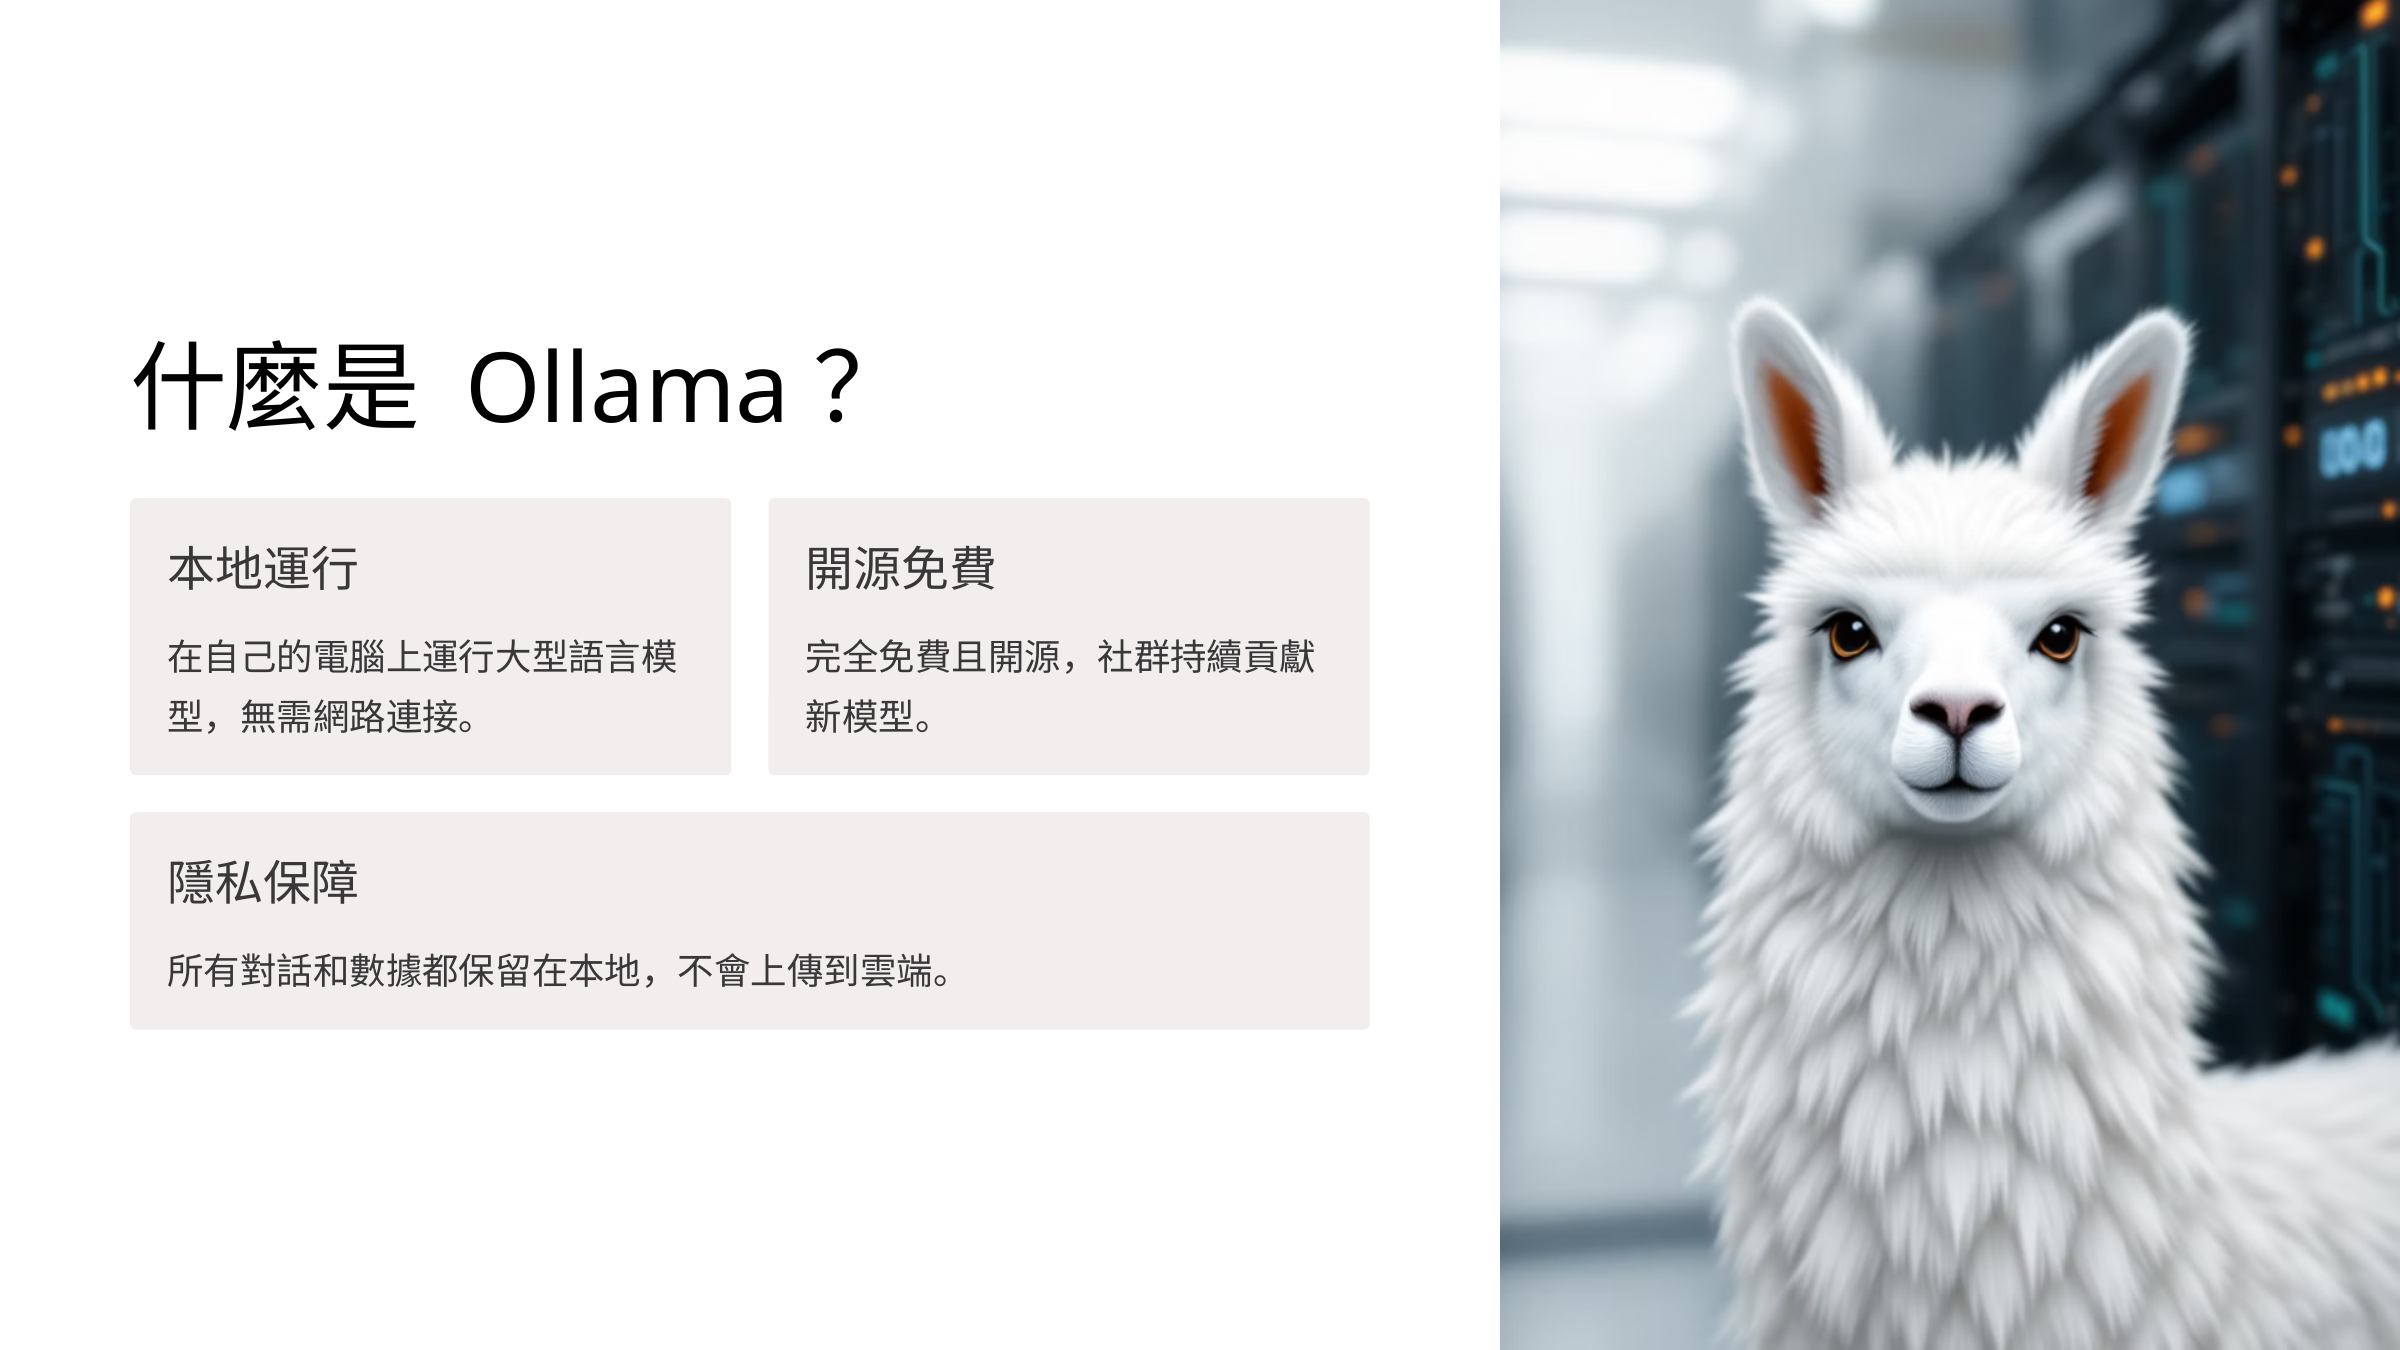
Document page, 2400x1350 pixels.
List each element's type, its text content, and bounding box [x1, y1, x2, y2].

text_box 隱私保障 [167, 849, 656, 911]
text_box 本地運行 [167, 535, 656, 597]
text_box [768, 498, 1370, 776]
picture [1499, 0, 2400, 1350]
text_box [130, 812, 1370, 1030]
text_box 完全免費且開源，社群持續貢獻新模型。 [805, 618, 1333, 738]
text_box [130, 498, 732, 776]
text_box 什麼是 Ollama？ [130, 320, 1107, 443]
text_box 開源免費 [805, 535, 1295, 597]
text_box 所有對話和數據都保留在本地，不會上傳到雲端。 [167, 932, 1333, 993]
text_box 在自己的電腦上運行大型語言模型，無需網路連接。 [167, 618, 695, 738]
